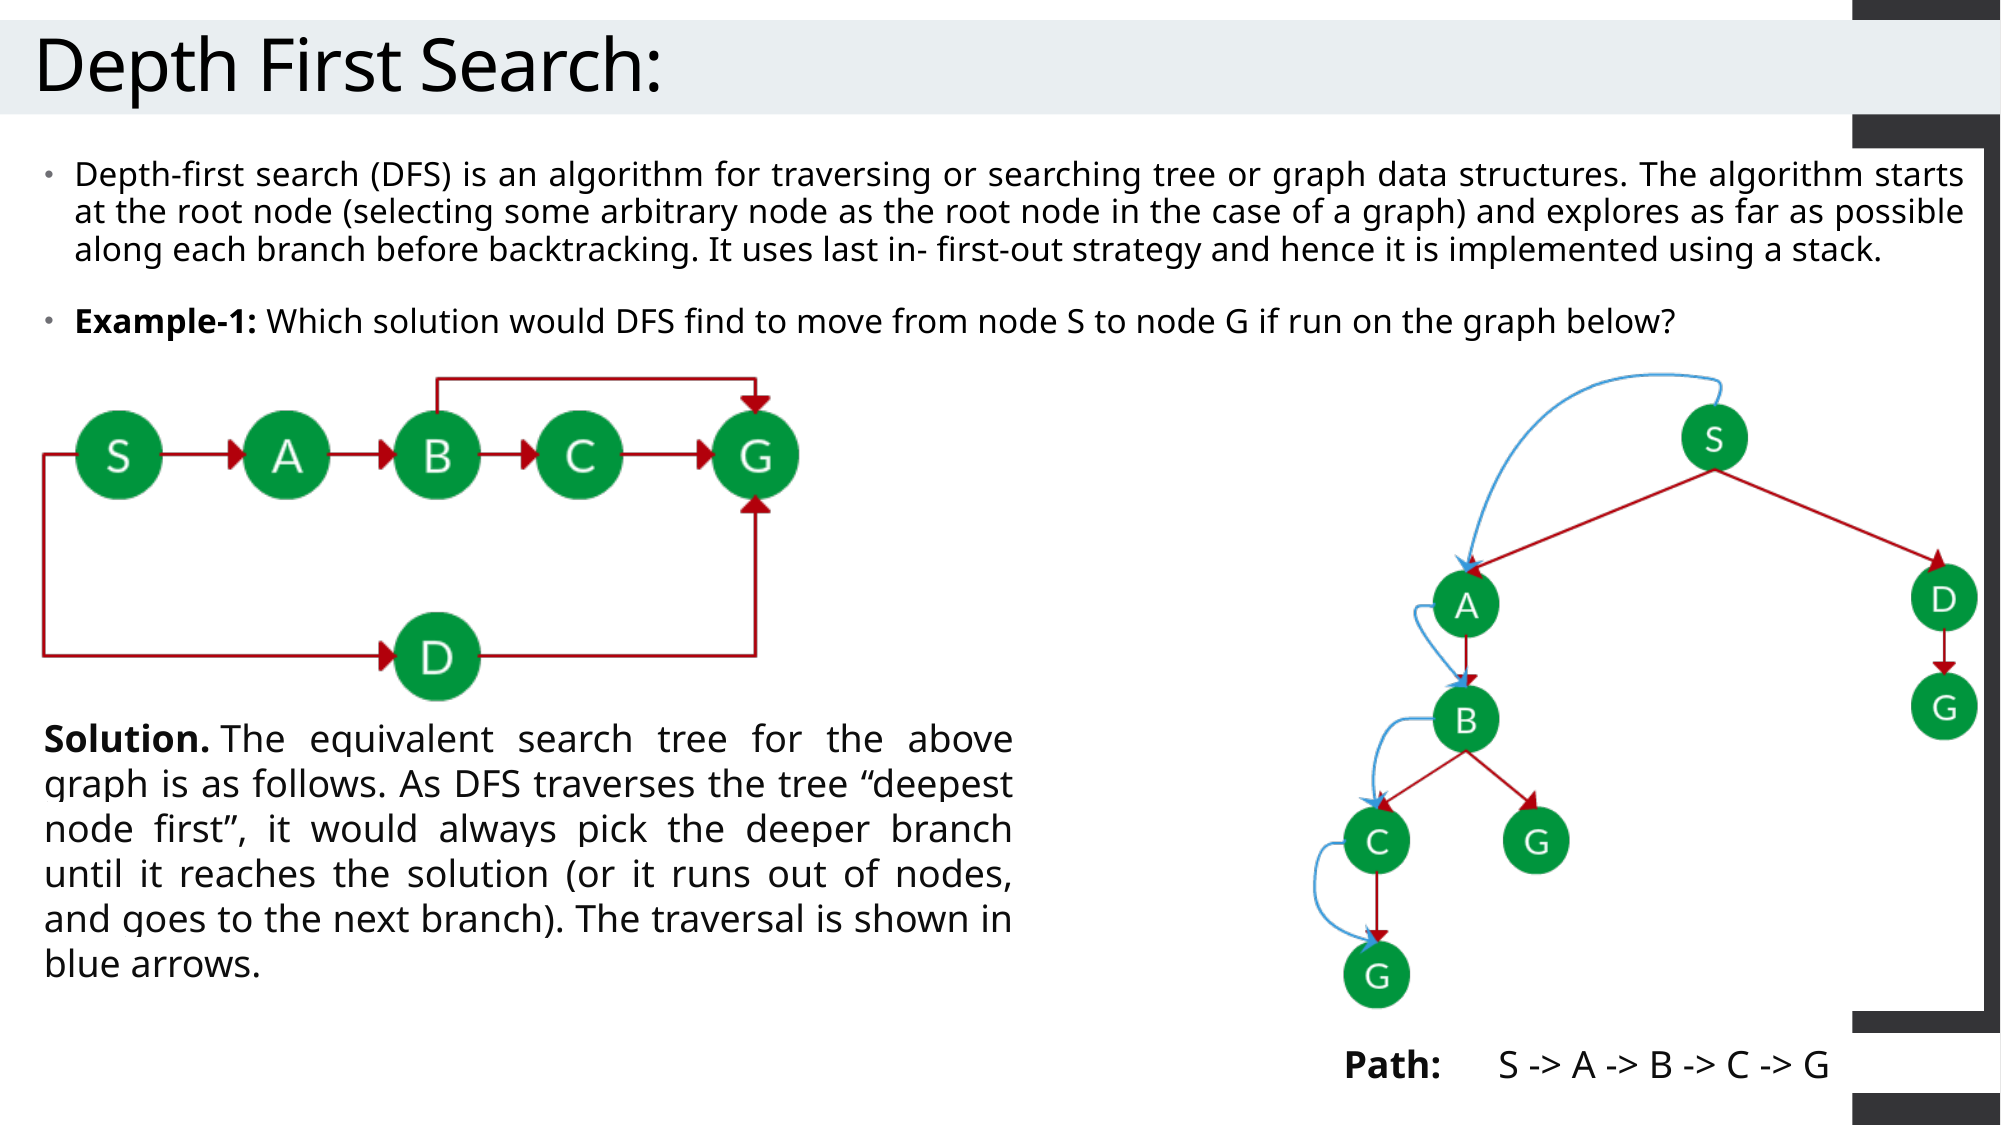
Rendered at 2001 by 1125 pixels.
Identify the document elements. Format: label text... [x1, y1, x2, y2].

picture [29, 364, 807, 715]
list Depth-first search (DFS) is an algorithm for traversing or searching tree or graph data structures. The algorithm starts at the root node (selecting some arbitrary node as the root node in the case of a graph) and explores as far as possible along each branch before backtracking. It uses last in- first-out strategy and hence it is implemented using a stack. Example-1: Which solution would DFS find to move from node S to node G if run on the graph below? [29, 148, 1984, 365]
title Depth First Search: [0, 20, 2000, 115]
text_box Path: S -> A -> B -> C -> G [1328, 1033, 2000, 1093]
picture [1302, 364, 1985, 1012]
text_box Solution. The equivalent search tree for the above graph is as follows. As DFS traverses the tree “deepest node first”, it would always pick the deeper branch until it reaches the solution (or it runs out of nodes, and goes to the next branch). The traversal is shown in blue arrows. [29, 707, 1030, 993]
